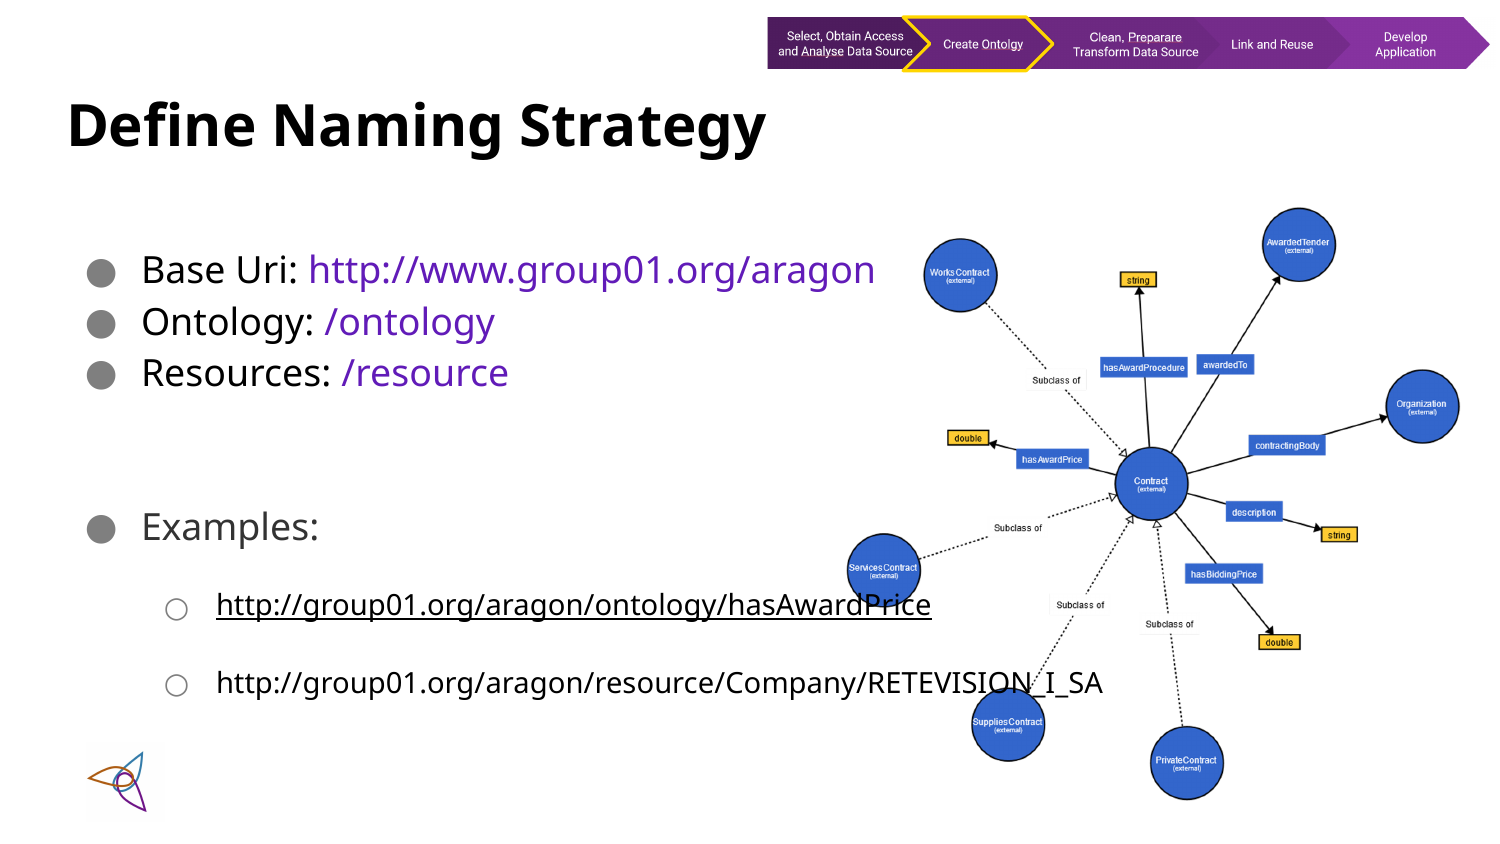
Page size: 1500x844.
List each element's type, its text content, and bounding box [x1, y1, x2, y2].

picture [767, 17, 1497, 69]
picture [85, 742, 166, 822]
title Define Naming Strategy [51, 72, 1449, 176]
list Base Uri: http://www.group01.org/aragon Ontology: /ontology Resources: /resource Examples: http://group01.org/aragon/ontology/hasAwardPrice http://group01.org/aragon/resource/Company/RETEVISION_I_SA [51, 225, 655, 786]
picture [660, 193, 1500, 844]
